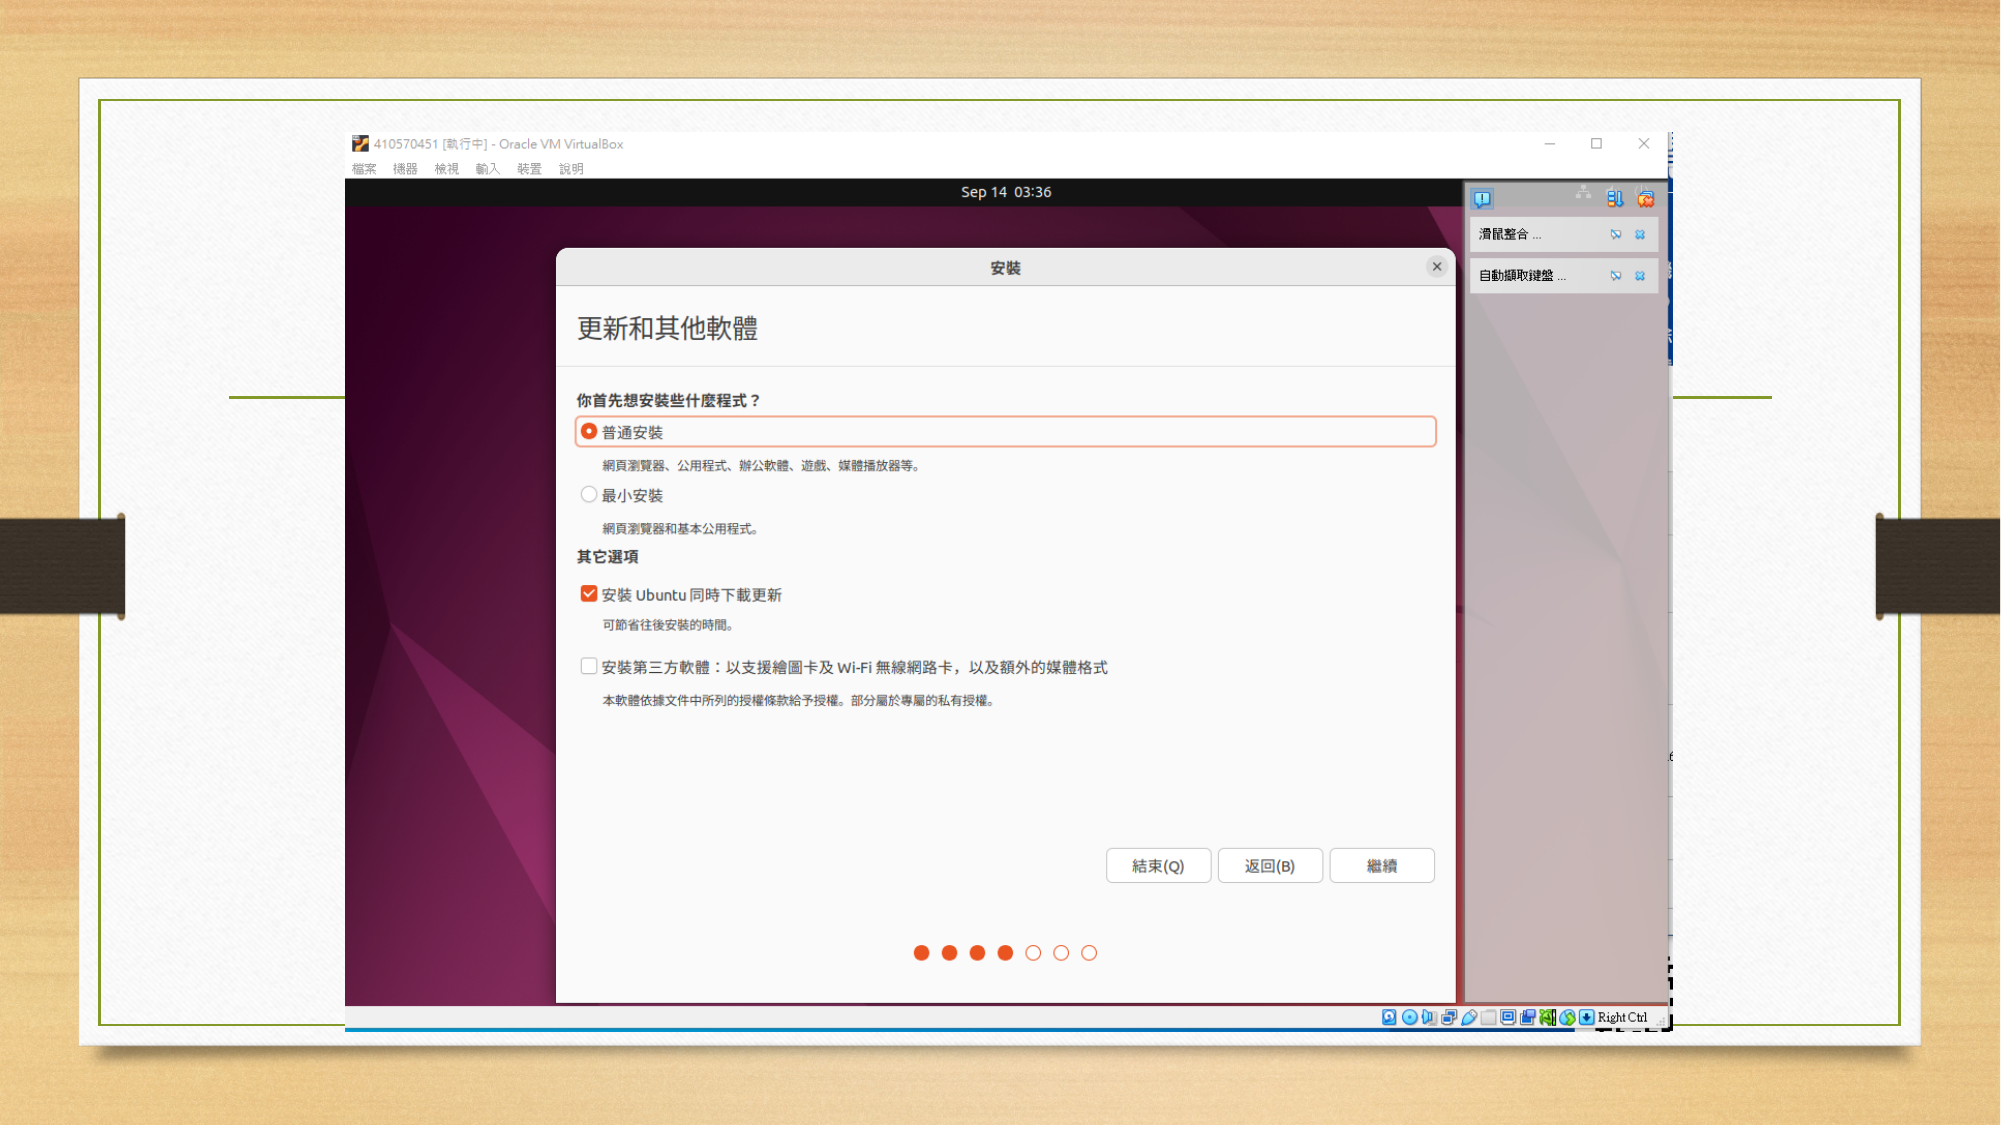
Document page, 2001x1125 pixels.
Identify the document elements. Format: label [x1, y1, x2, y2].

list [344, 132, 1674, 1033]
picture [0, 0, 2001, 1125]
